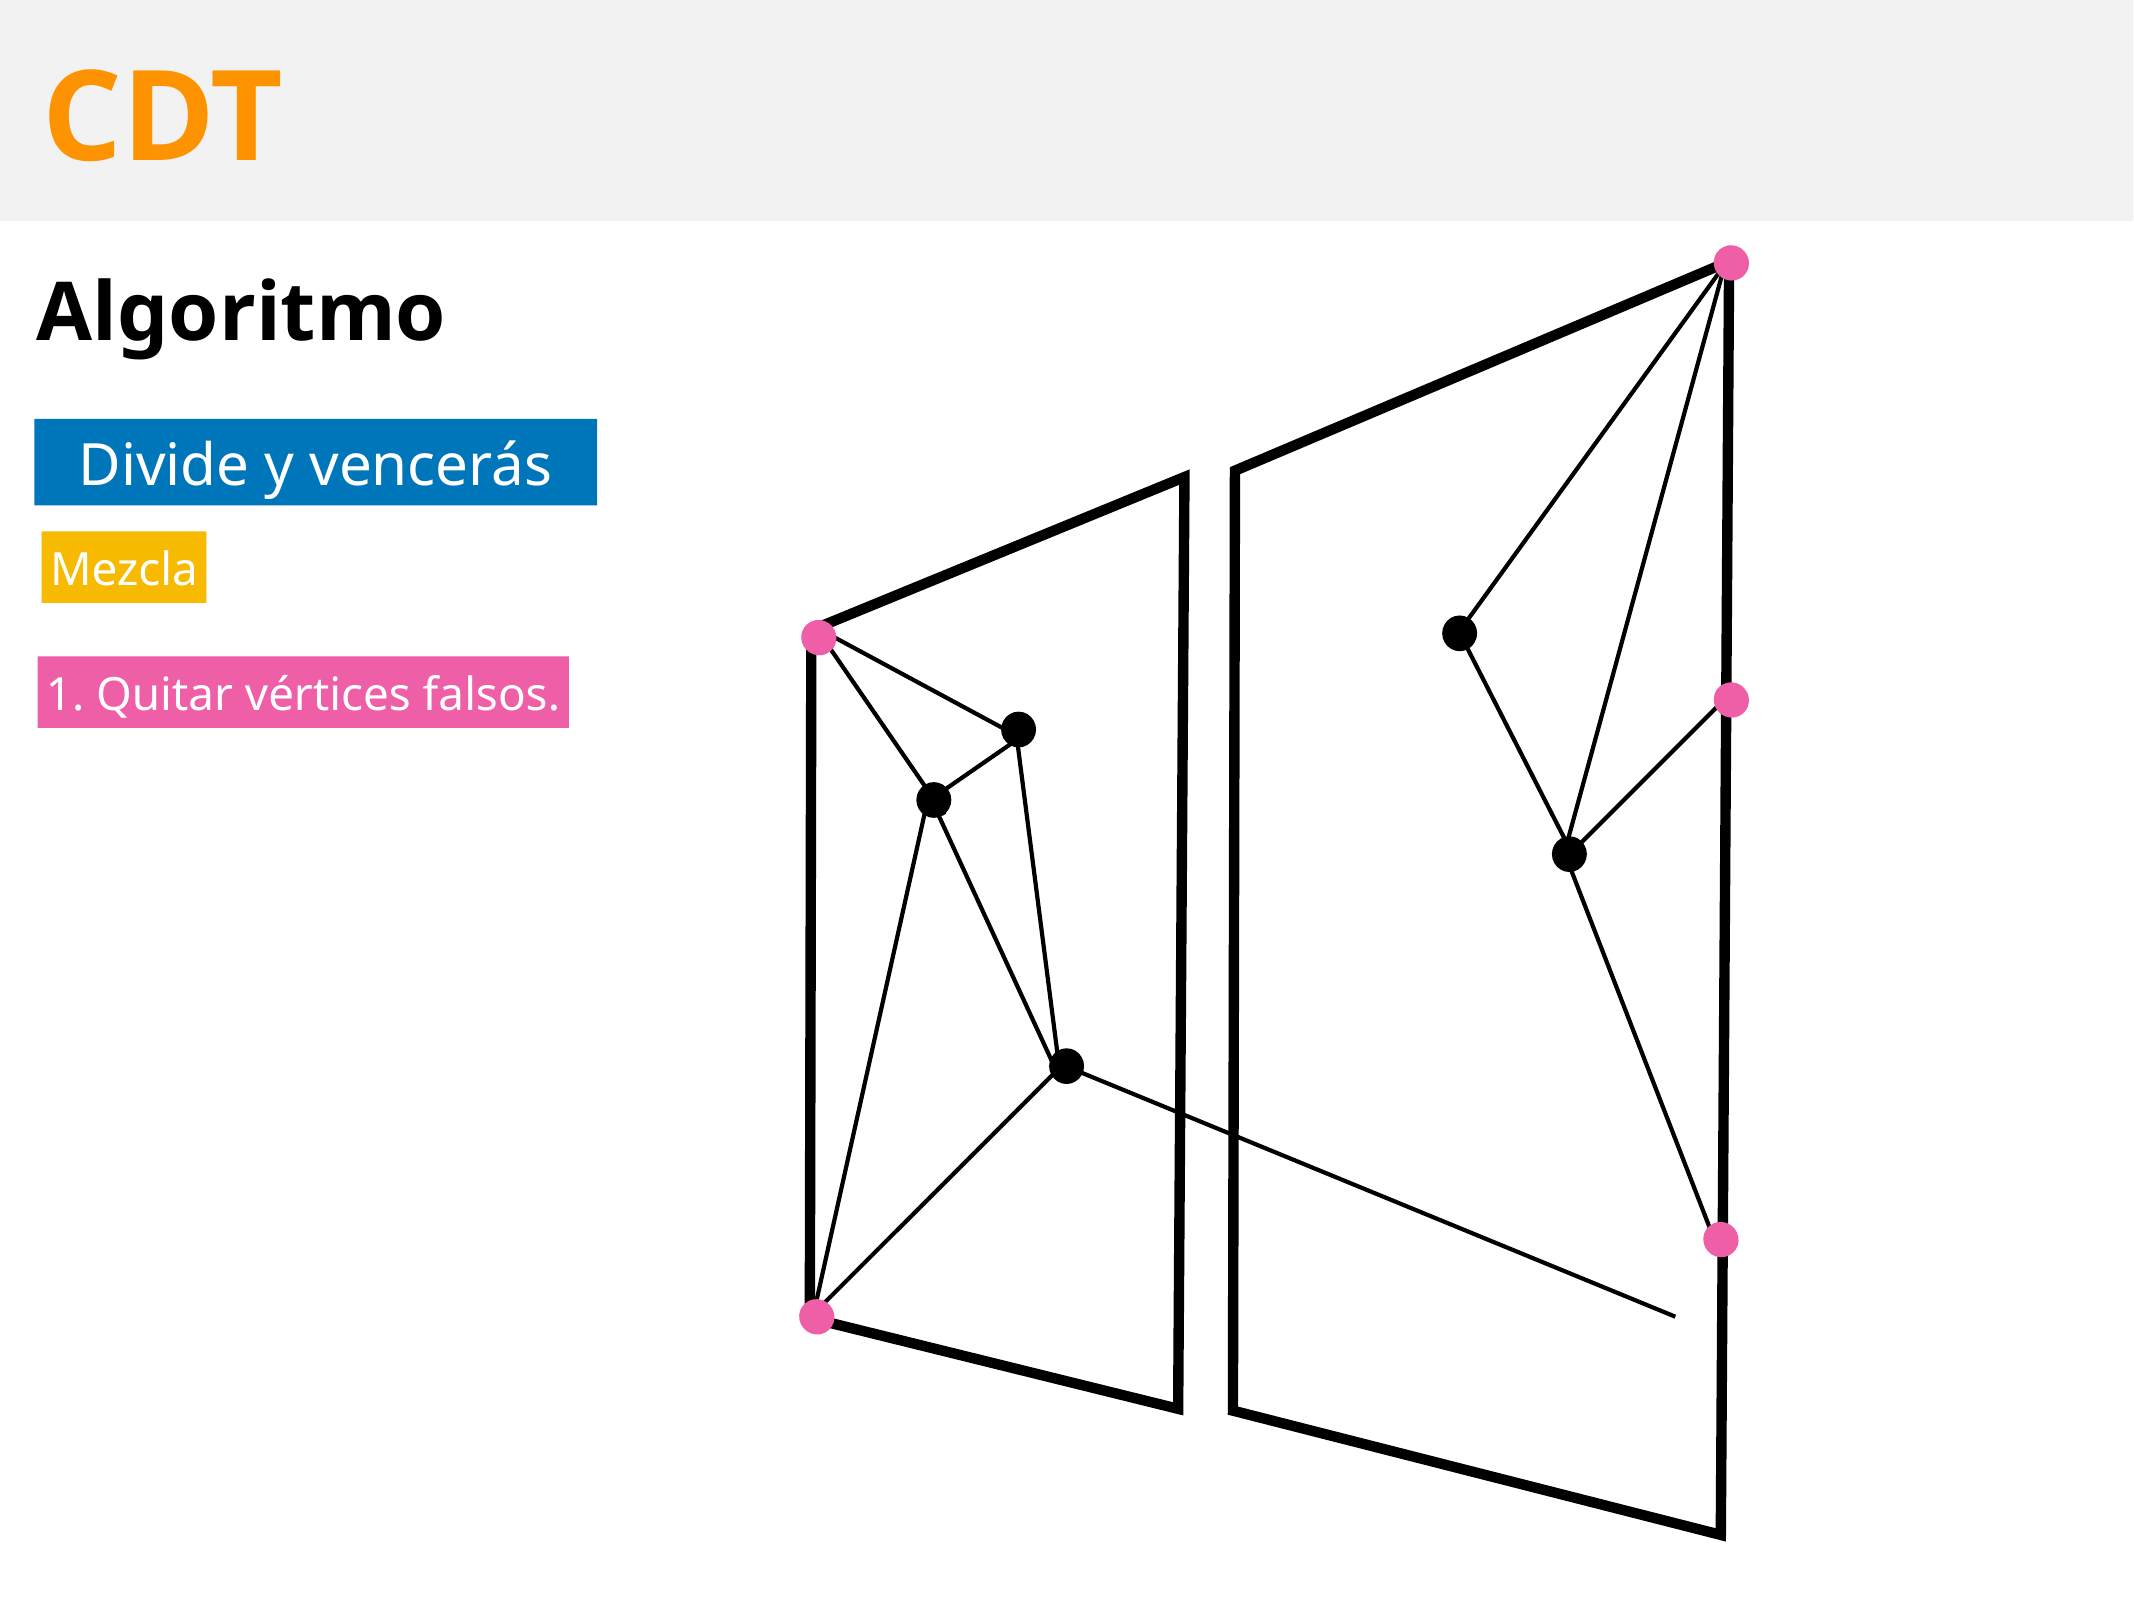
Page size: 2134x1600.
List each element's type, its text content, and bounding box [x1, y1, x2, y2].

text_box Algoritmo [28, 251, 455, 366]
text_box [799, 1299, 835, 1335]
title CDT [33, 24, 1779, 195]
text_box Mezcla [41, 531, 207, 603]
text_box 1. Quitar vértices falsos. [37, 656, 569, 728]
text_box [1001, 711, 1037, 748]
text_box [801, 619, 837, 656]
text_box Divide y vencerás [34, 418, 598, 506]
text_box [0, 0, 2134, 221]
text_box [1232, 237, 1757, 1536]
text_box [1049, 1048, 1085, 1085]
text_box [809, 477, 1185, 1409]
